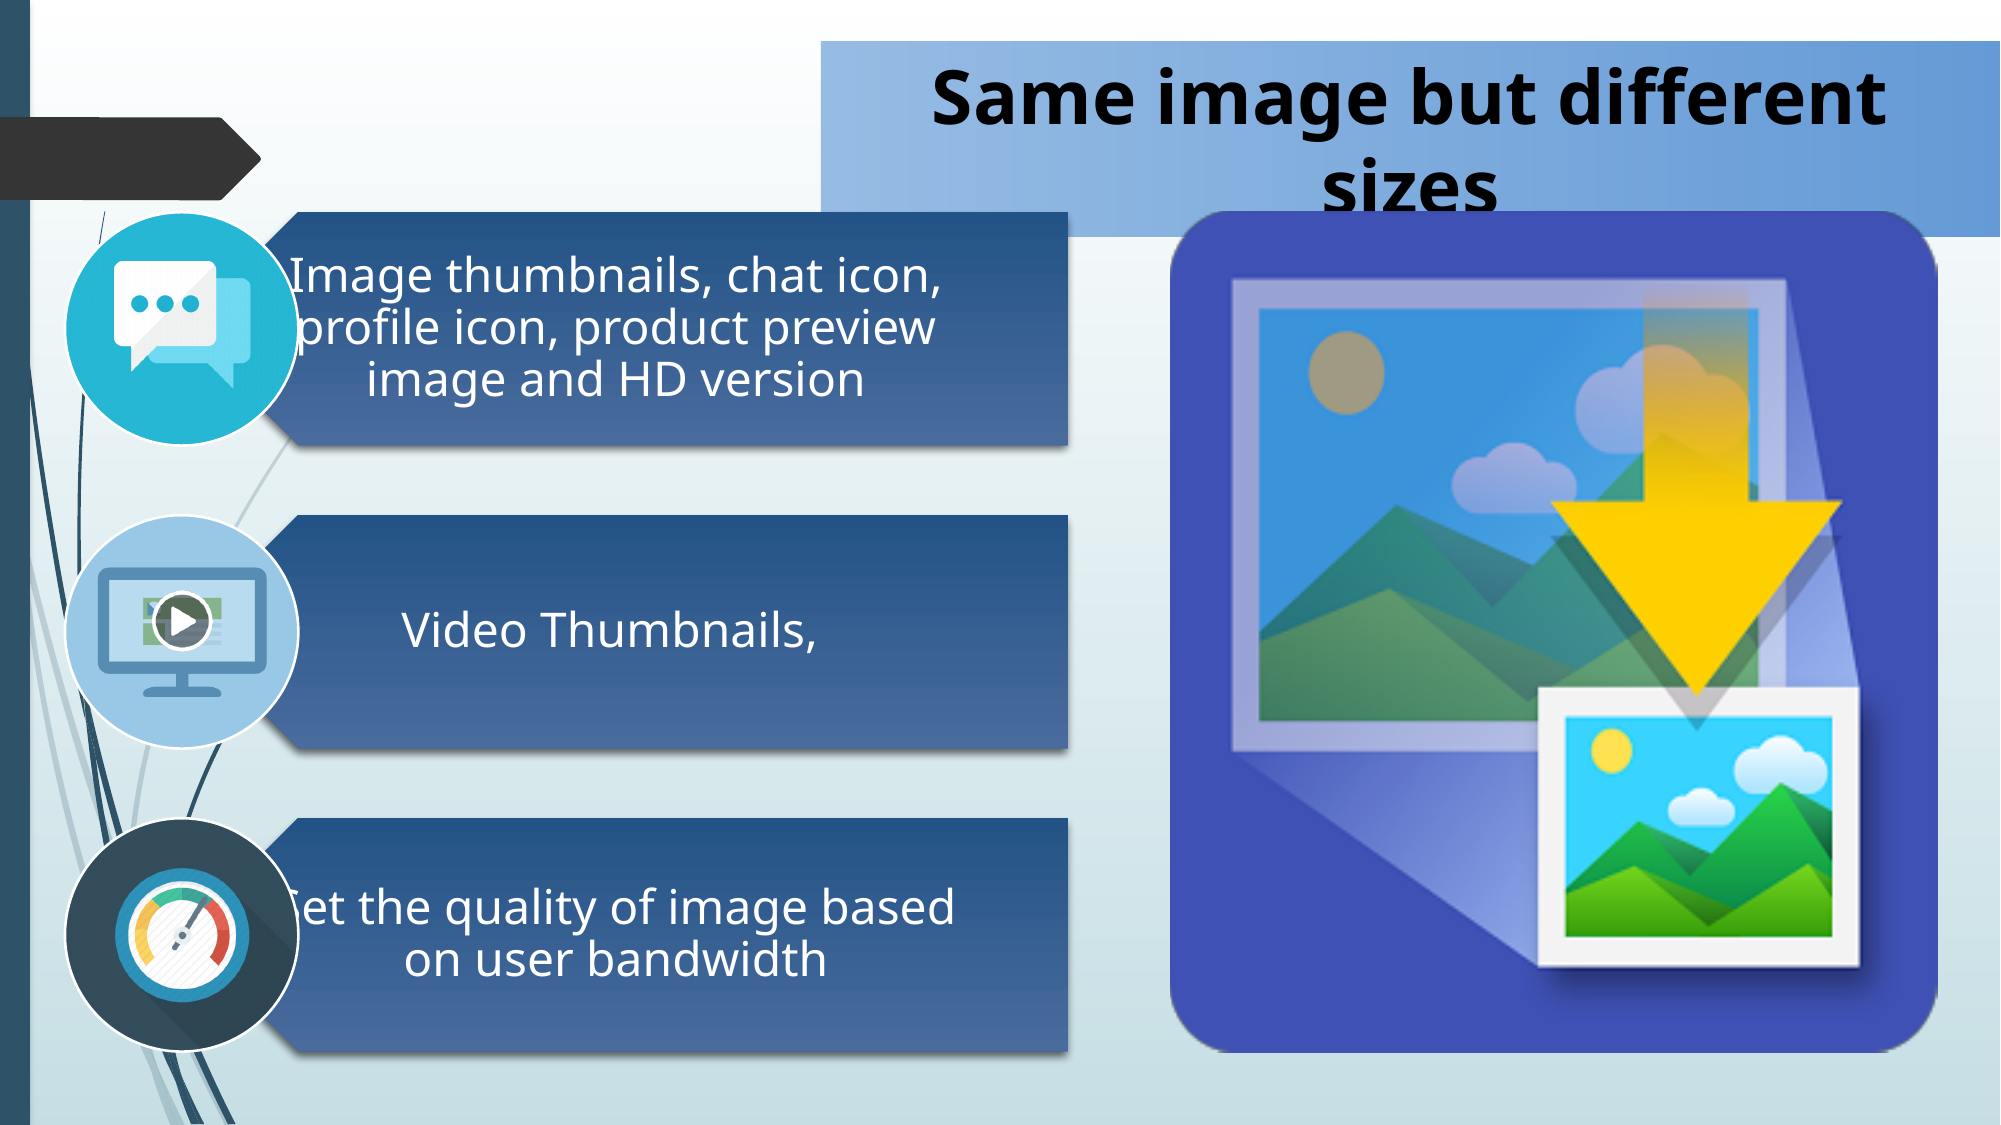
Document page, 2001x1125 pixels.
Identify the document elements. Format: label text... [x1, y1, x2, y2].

text_box Same image but different sizes [820, 41, 2000, 237]
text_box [0, 211, 1170, 1053]
picture [1170, 211, 1938, 1053]
